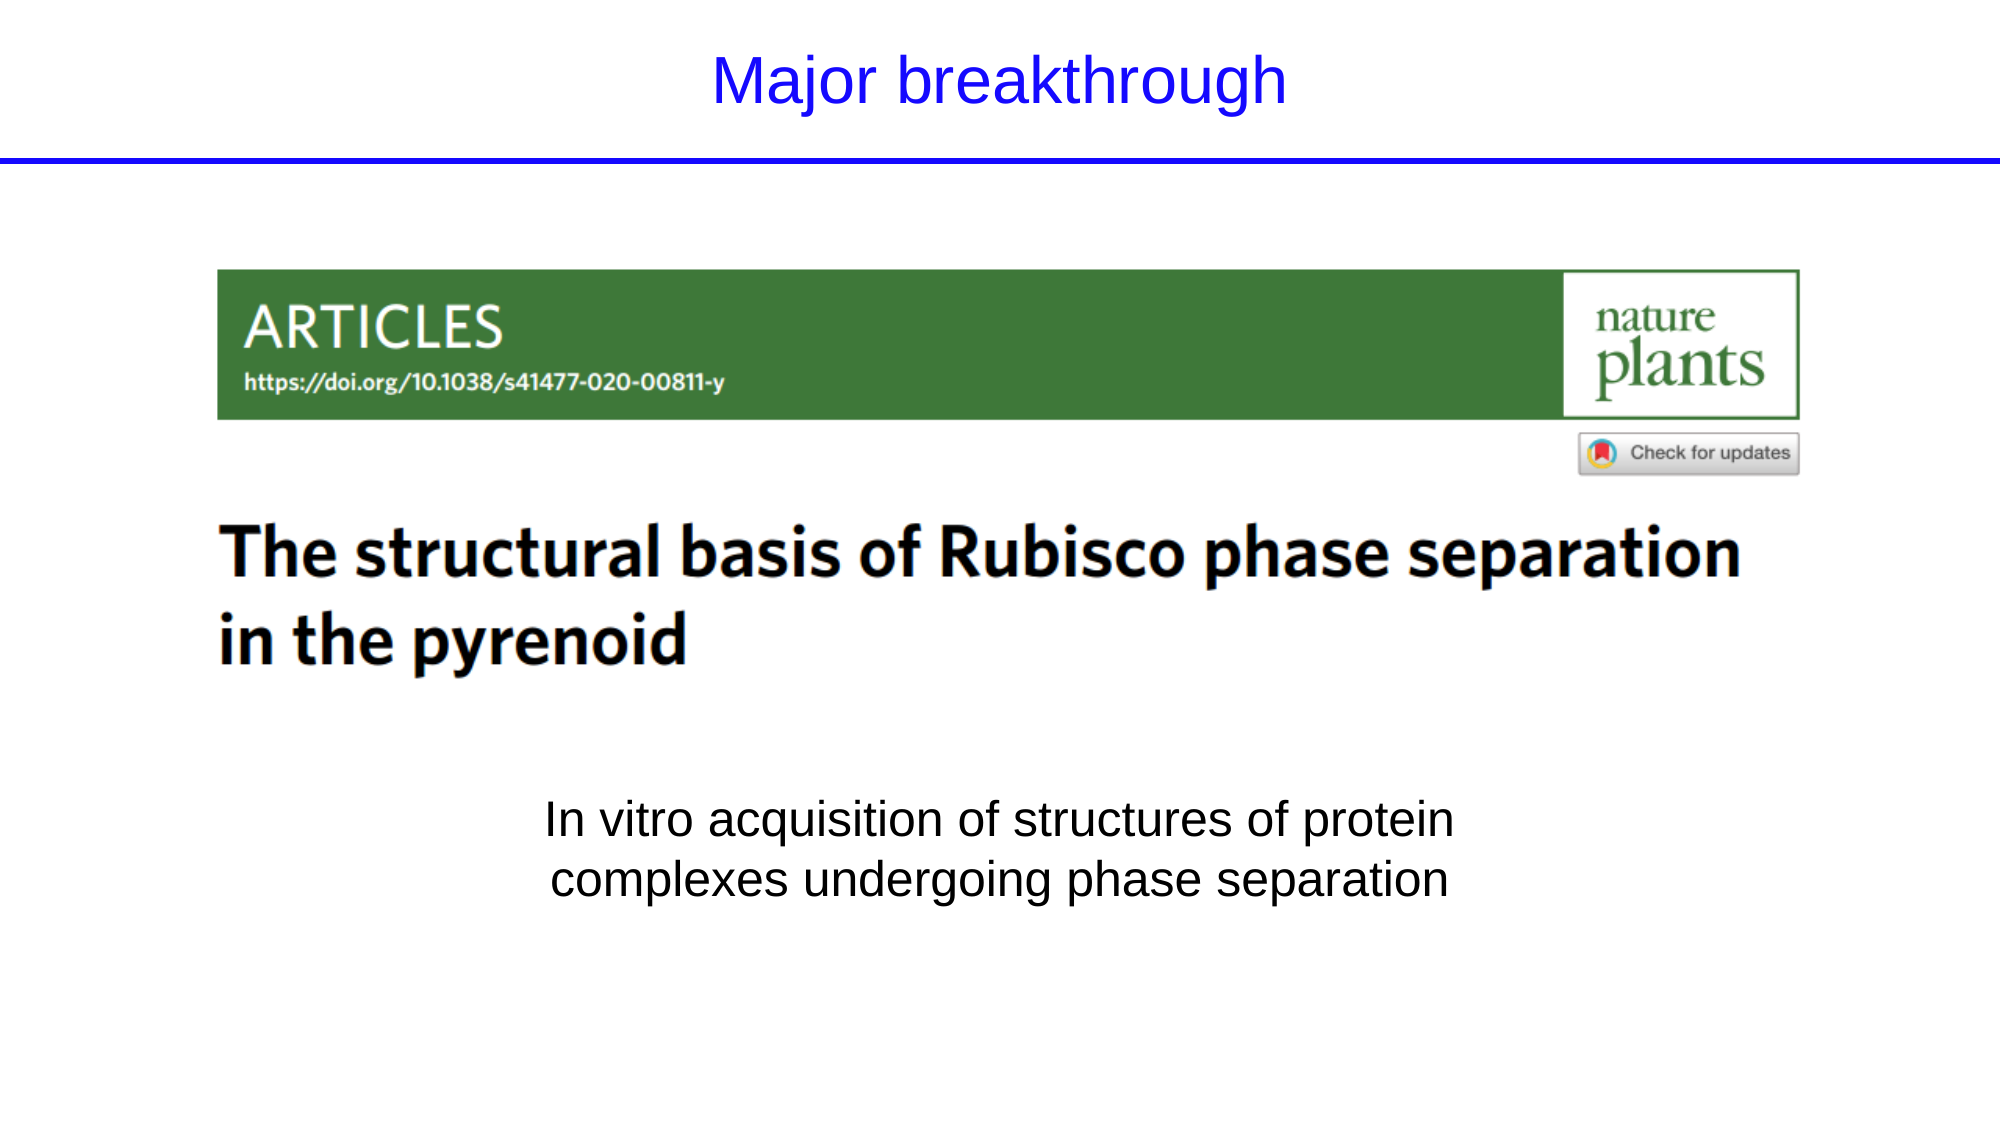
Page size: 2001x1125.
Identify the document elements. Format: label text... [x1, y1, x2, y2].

text_box In vitro acquisition of structures of protein complexes undergoing phase separation [471, 778, 1529, 914]
picture [177, 240, 1822, 699]
text_box Major breakthrough [353, 38, 1647, 142]
